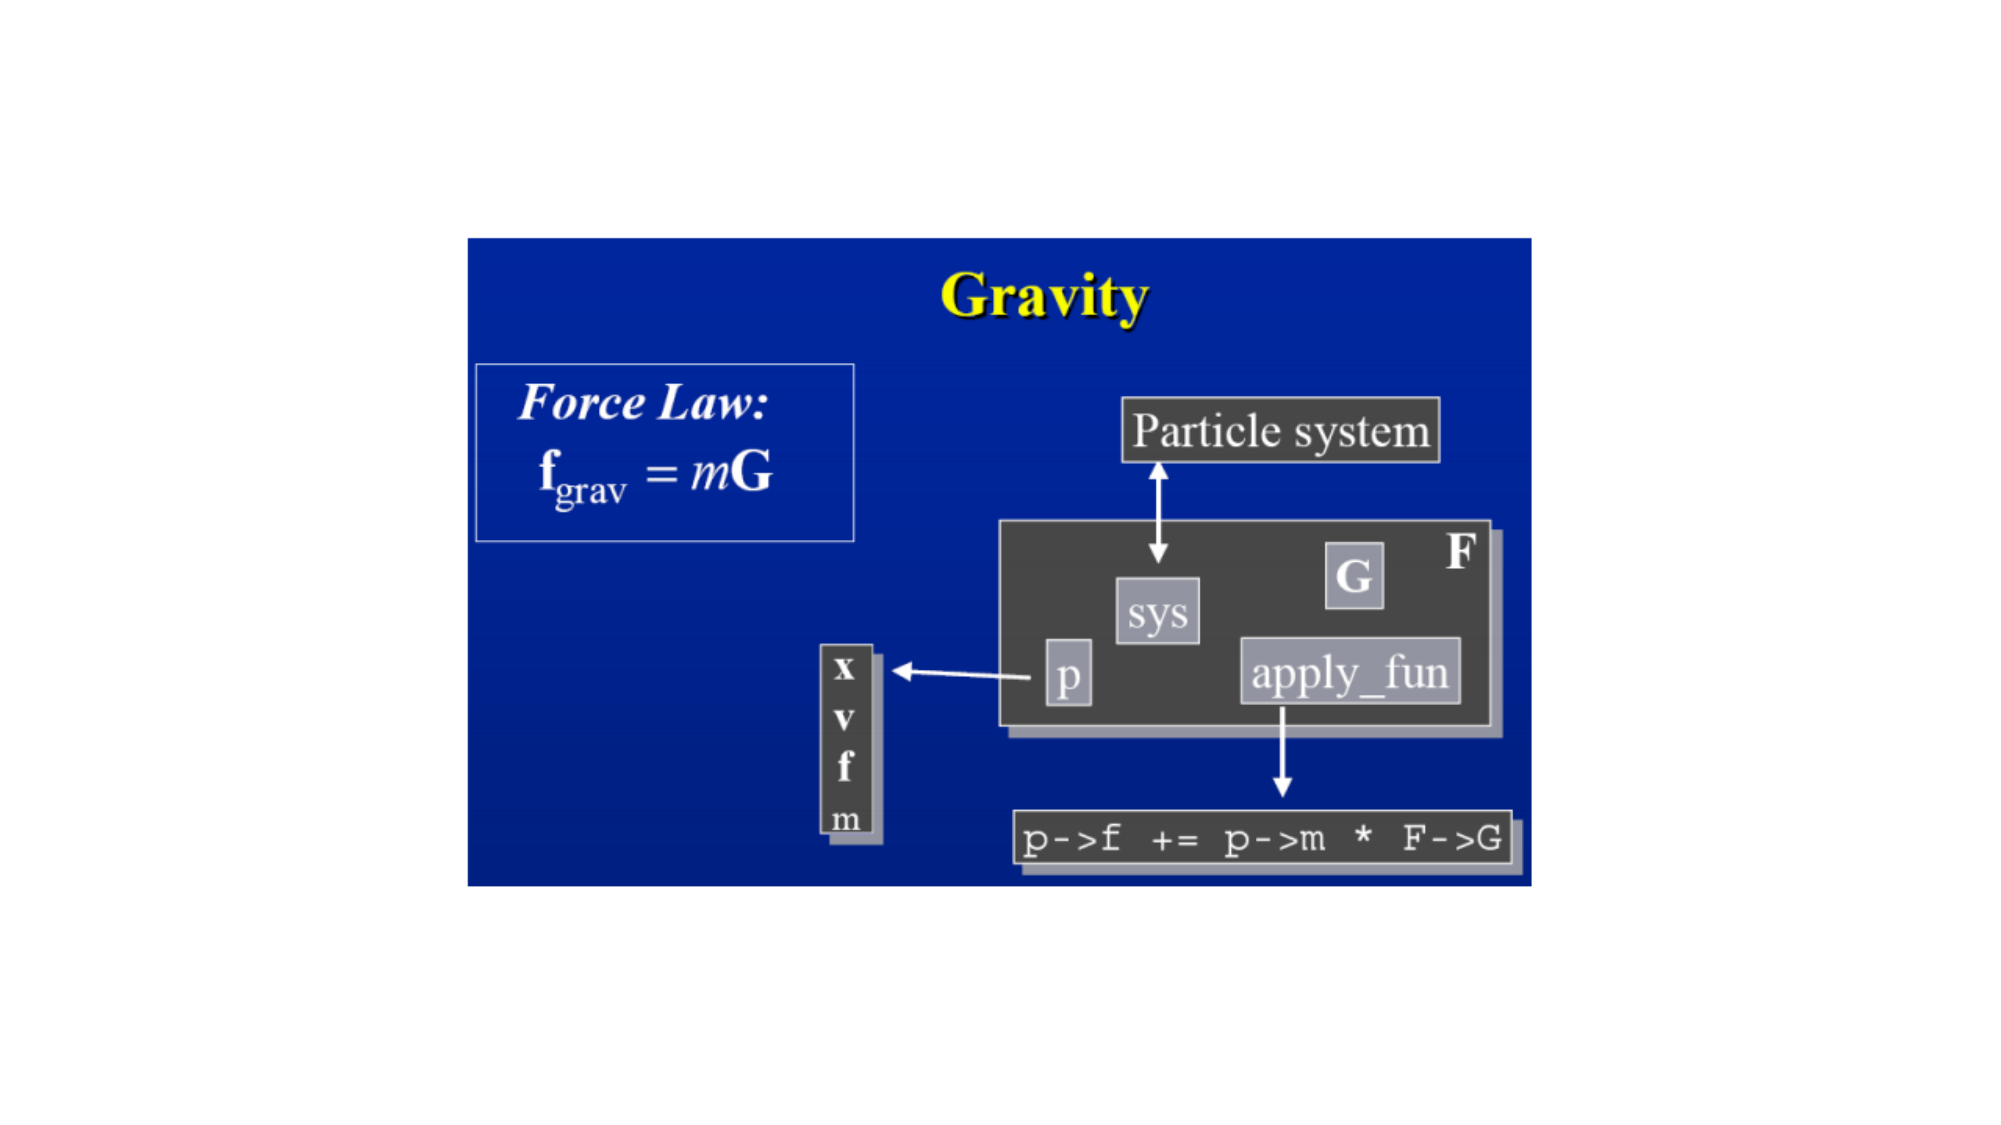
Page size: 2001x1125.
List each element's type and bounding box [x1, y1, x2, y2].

picture [465, 229, 1535, 896]
